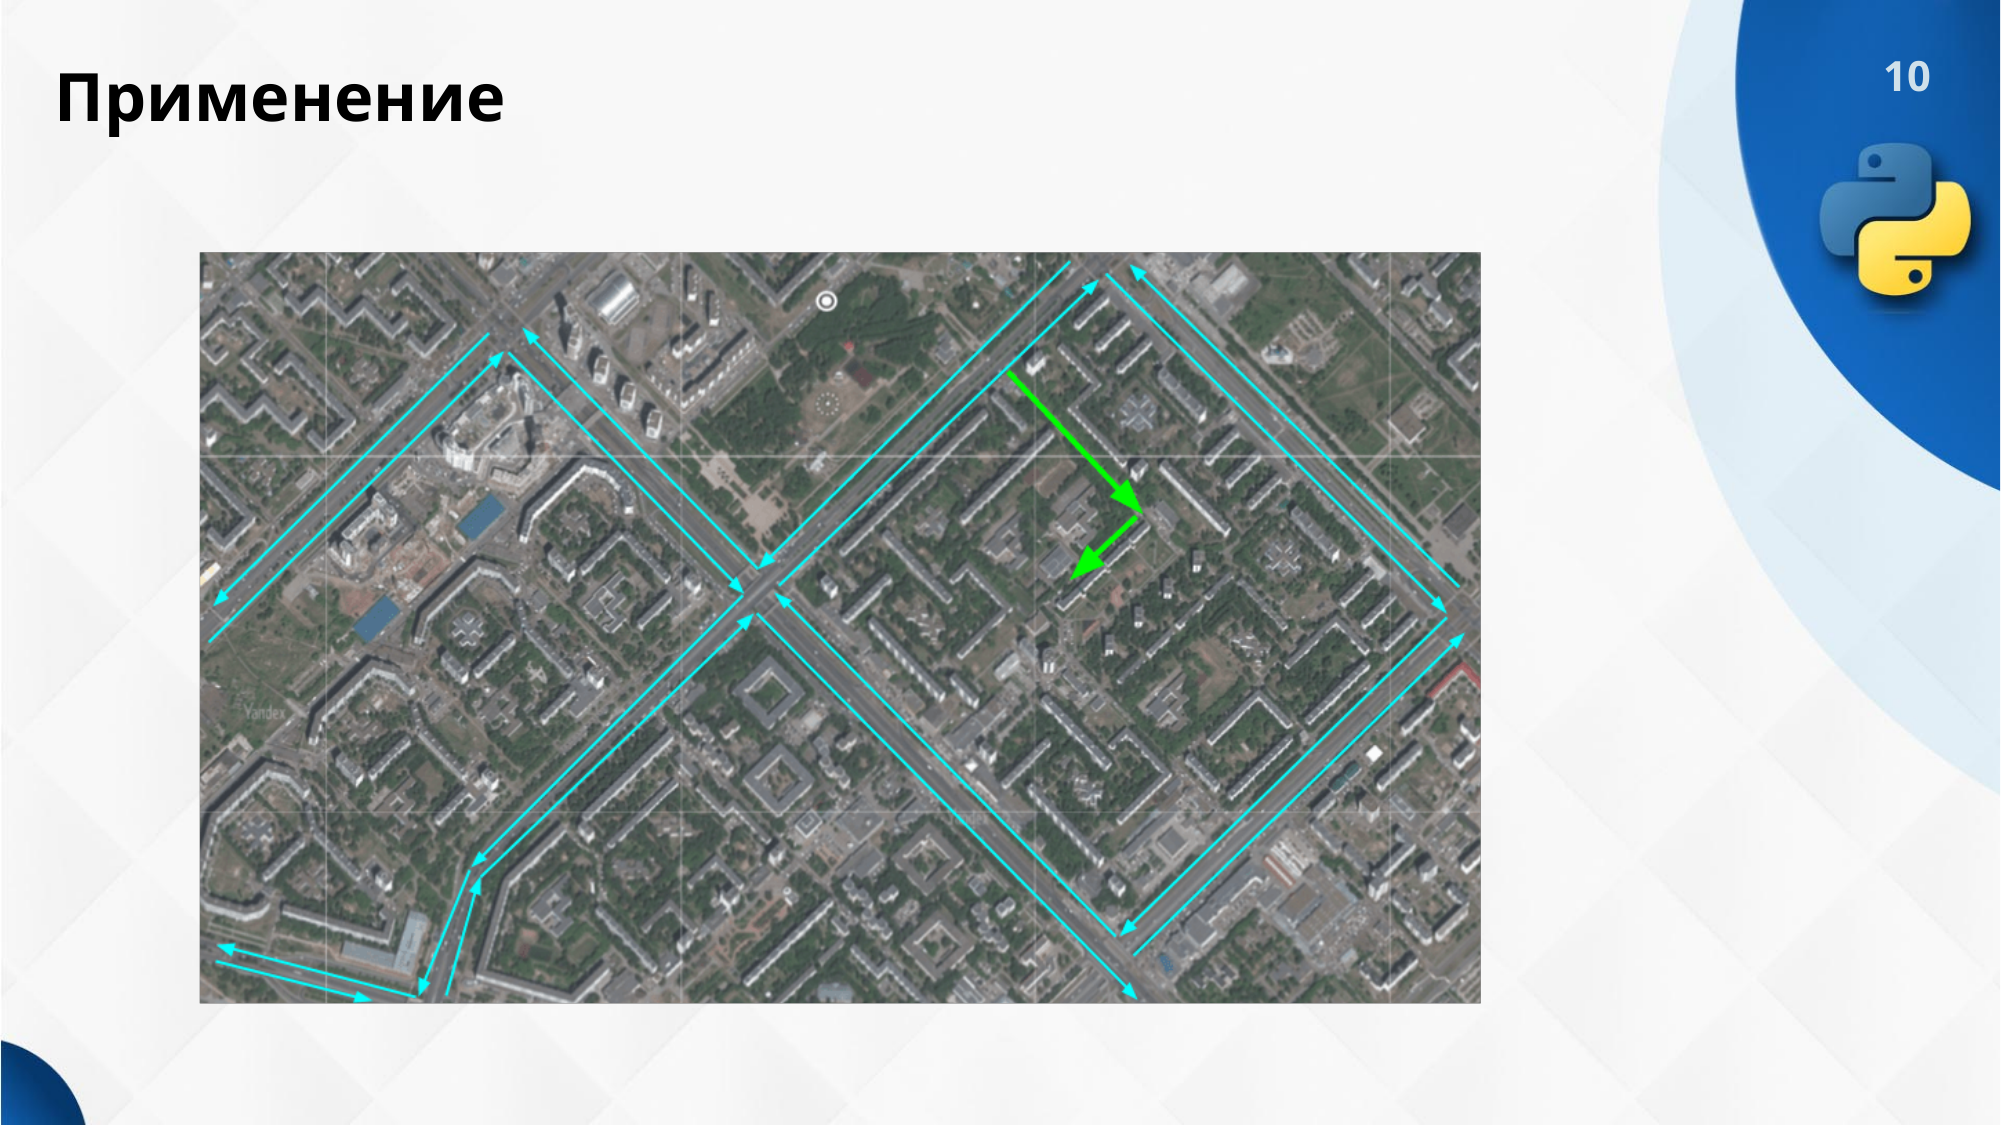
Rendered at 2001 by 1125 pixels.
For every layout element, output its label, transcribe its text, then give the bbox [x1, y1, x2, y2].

text_box Применение [39, 47, 521, 143]
picture [0, 0, 2001, 1125]
